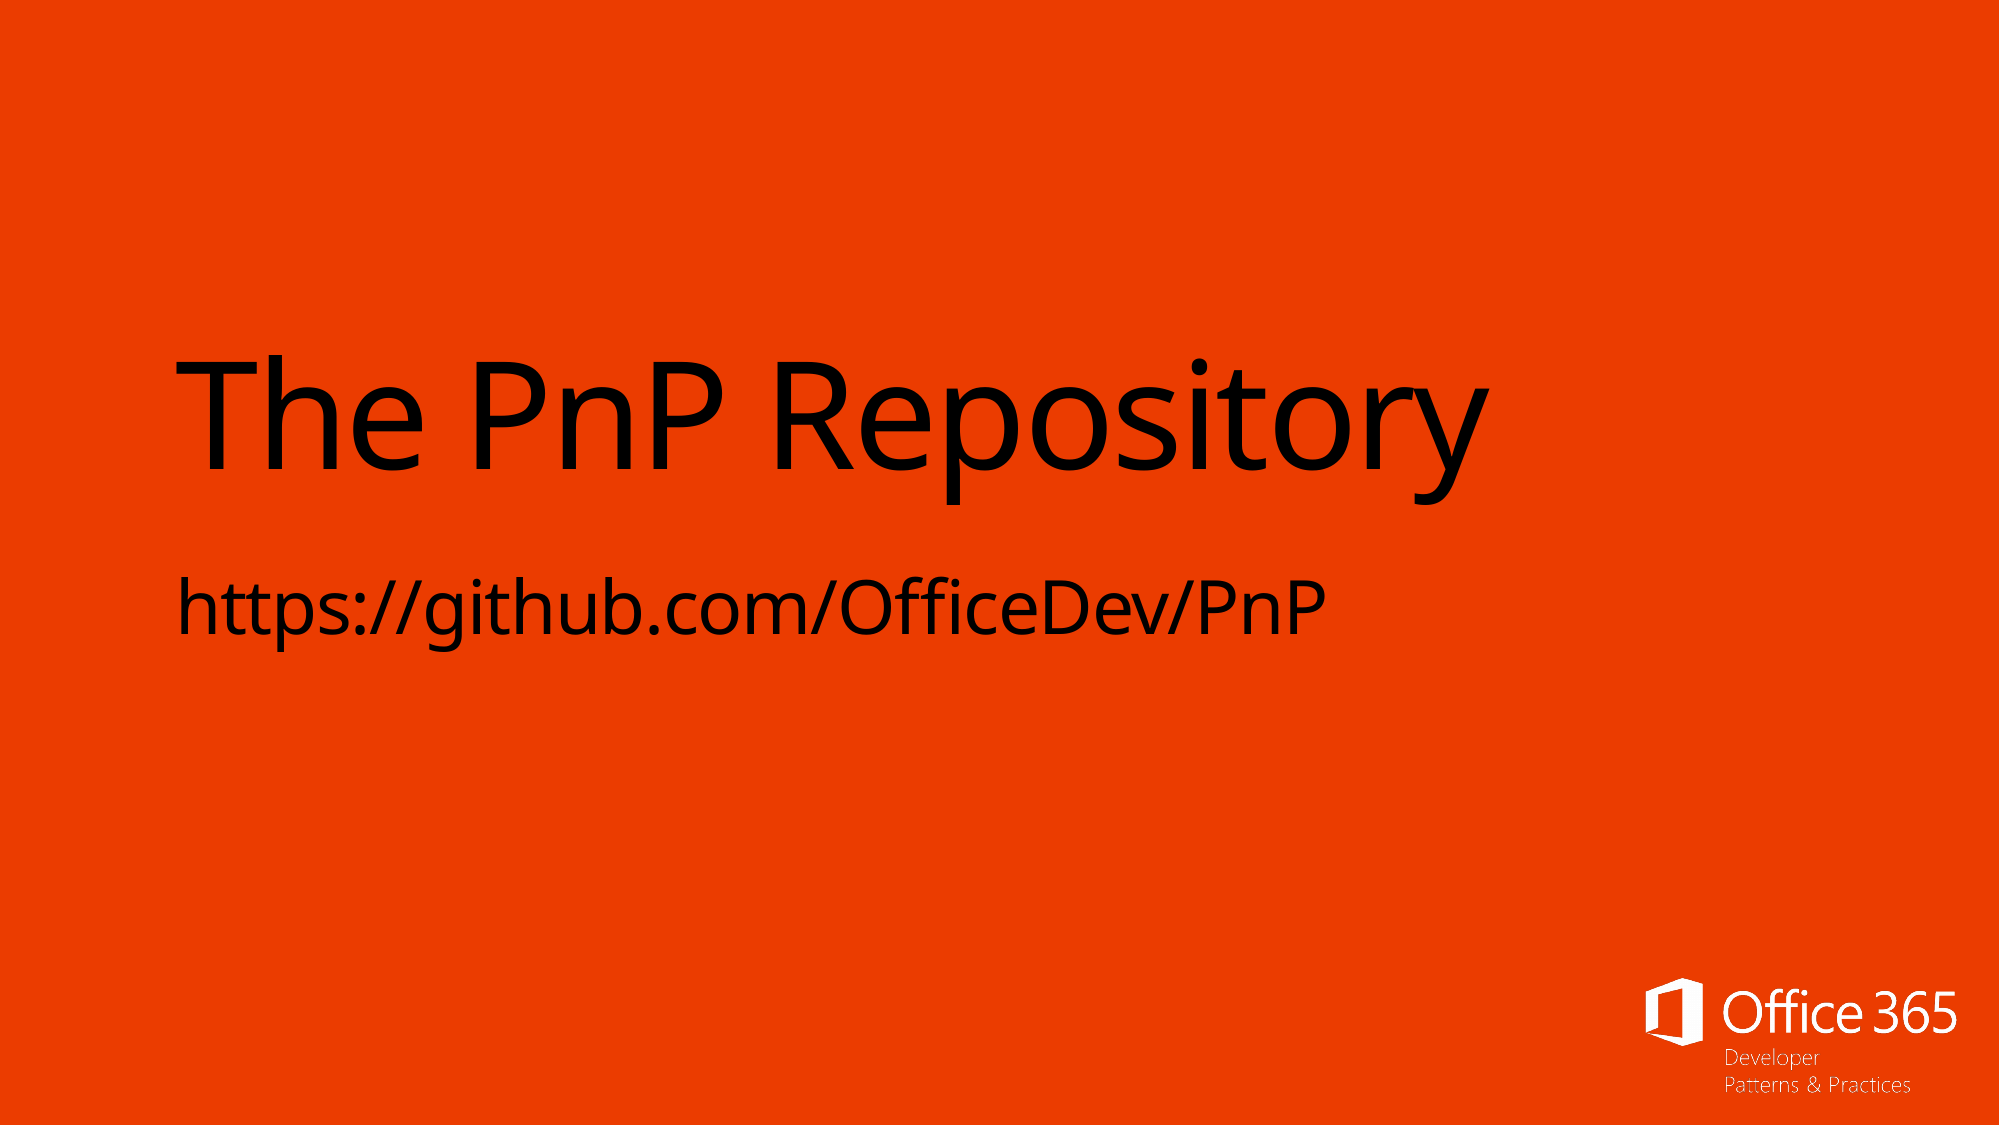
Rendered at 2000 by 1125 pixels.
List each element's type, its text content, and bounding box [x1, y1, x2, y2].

picture [1616, 948, 1984, 1111]
list https://github.com/OfficeDev/PnP [160, 561, 1840, 644]
title The PnP Repository [160, 346, 1840, 510]
